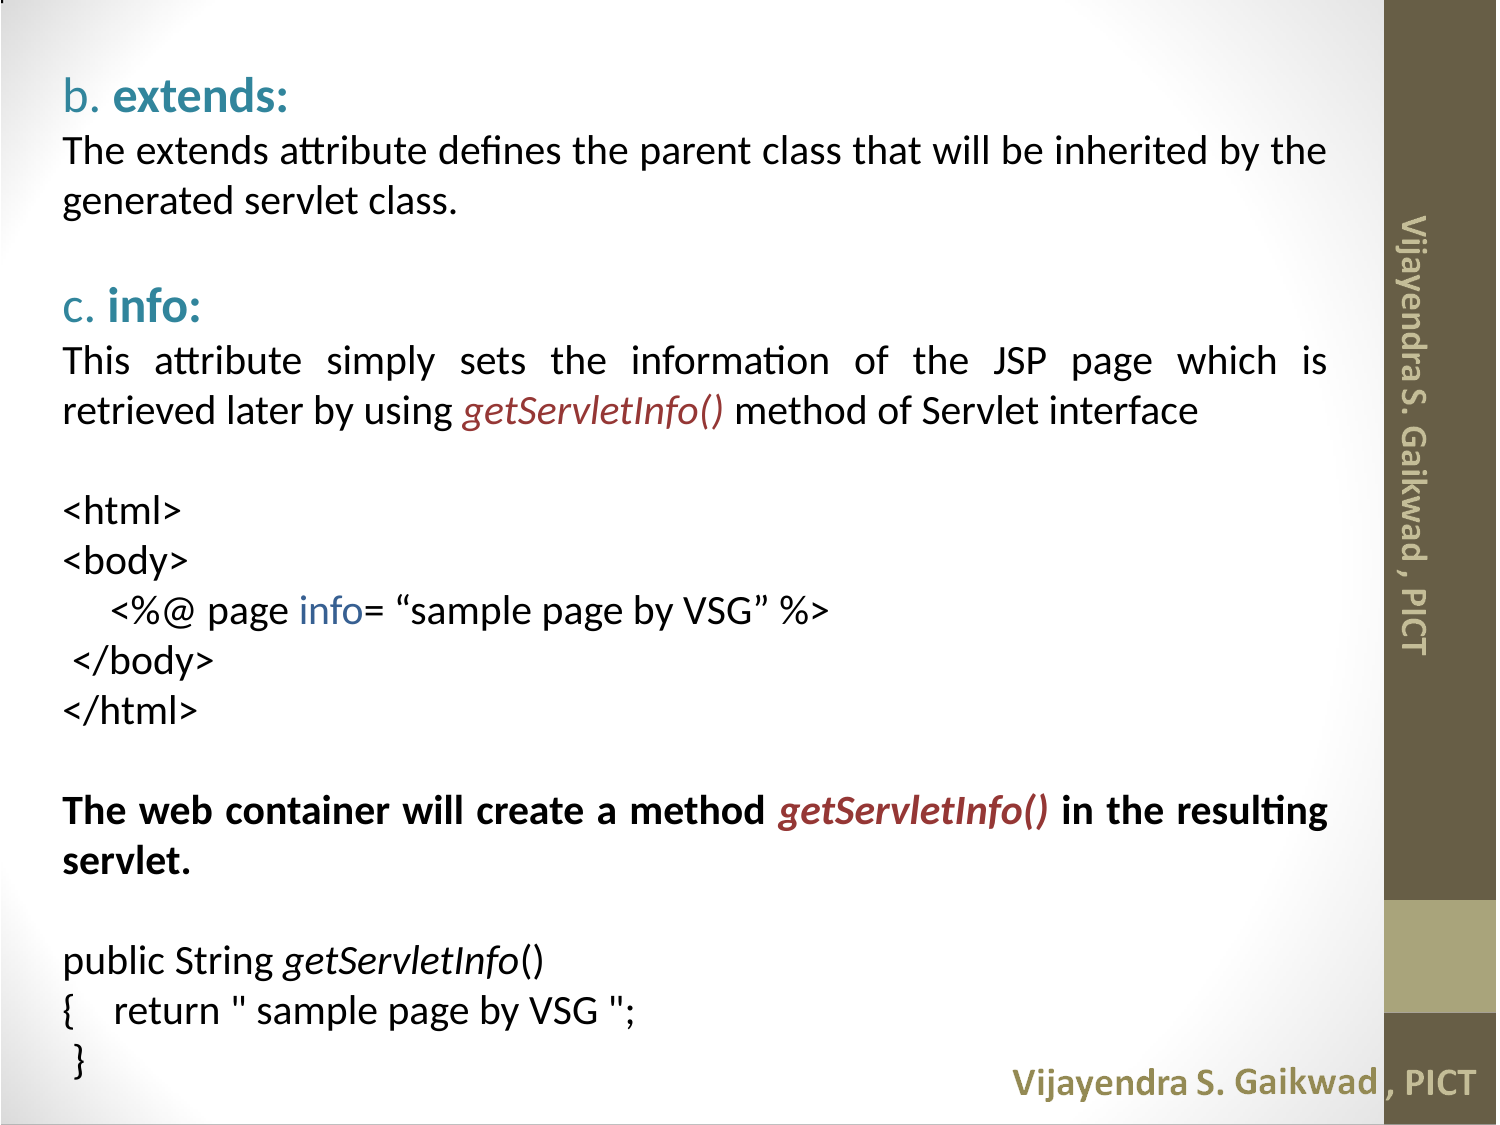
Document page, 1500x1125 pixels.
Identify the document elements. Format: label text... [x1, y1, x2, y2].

list b. extends: The extends attribute defines the parent class that will be inherited by the generated servlet class. c. info: This attribute simply sets the information of the JSP page which is retrieved later by using getServletInfo() method of Servlet interface <html> <body> <%@ page info= “sample page by VSG” %> </body> </html> The web container will create a method getServletInfo() in the resulting servlet. public String getServletInfo() { return " sample page by VSG "; } [62, 62, 1329, 1093]
picture [0, 0, 1500, 1125]
